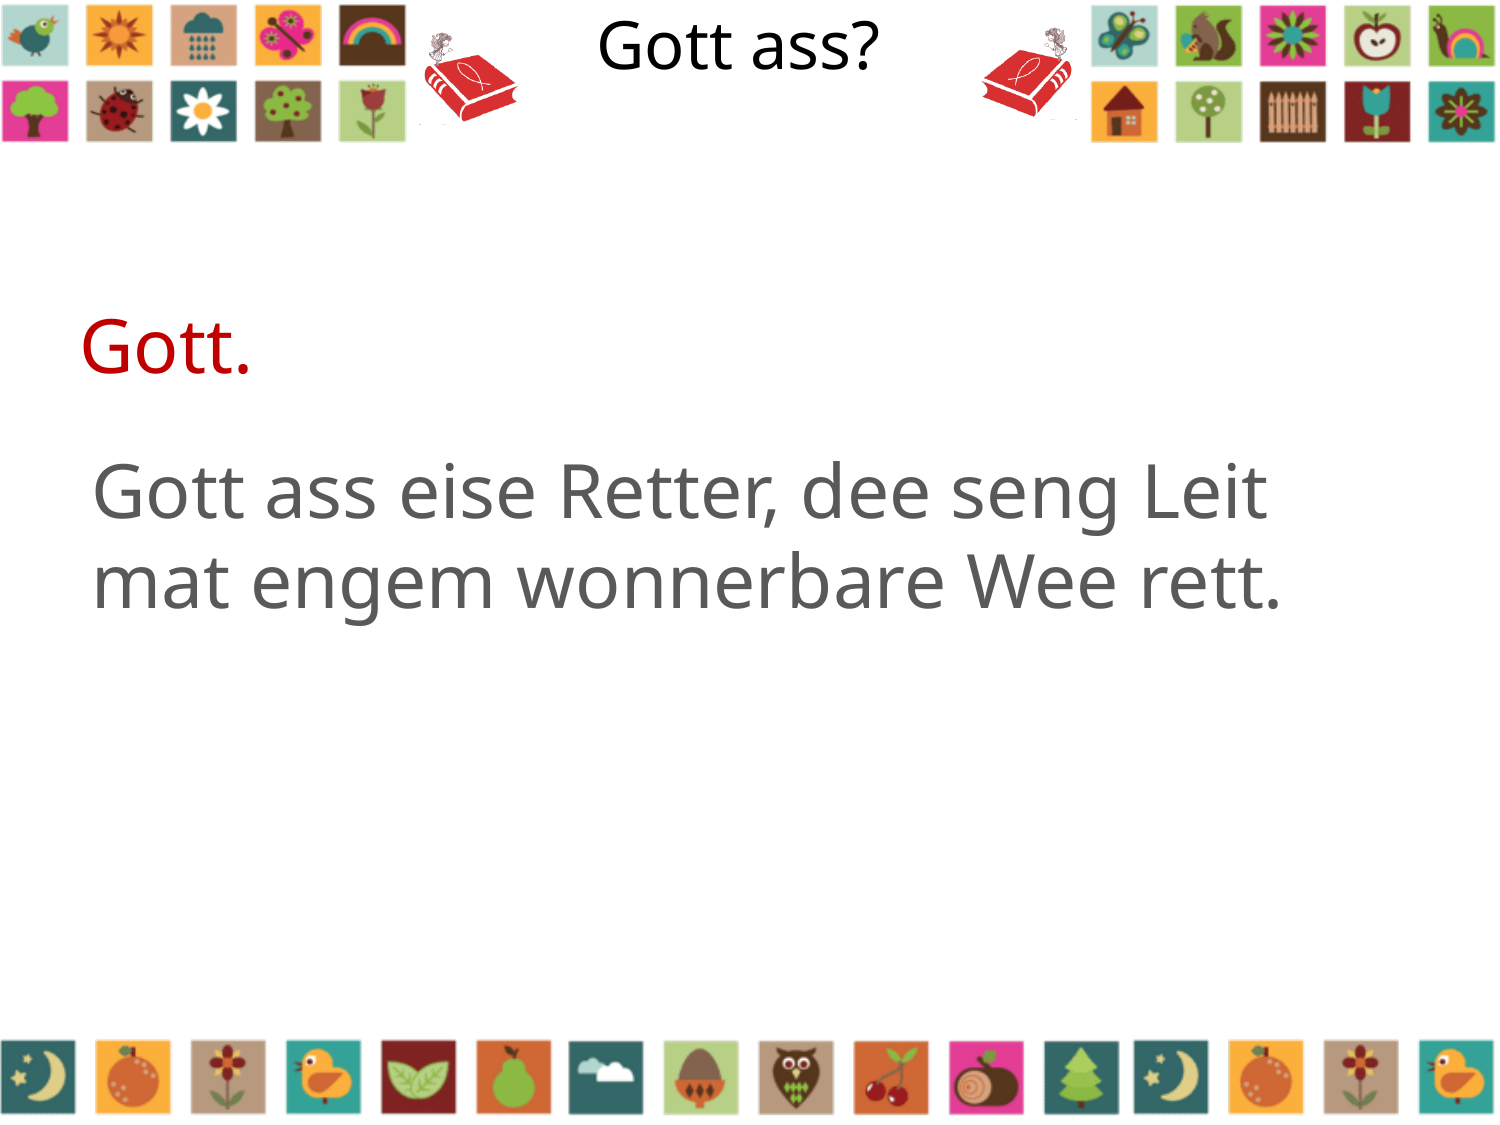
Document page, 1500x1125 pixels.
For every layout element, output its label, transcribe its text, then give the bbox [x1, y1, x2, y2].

text_box Gott. [64, 290, 1412, 396]
picture [950, 3, 1500, 150]
picture [0, 3, 550, 150]
text_box Gott ass eise Retter, dee seng Leit mat engem wonnerbare Wee rett. [76, 436, 1424, 632]
text_box Gott ass? [414, 0, 1080, 91]
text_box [0, 1028, 1500, 1118]
